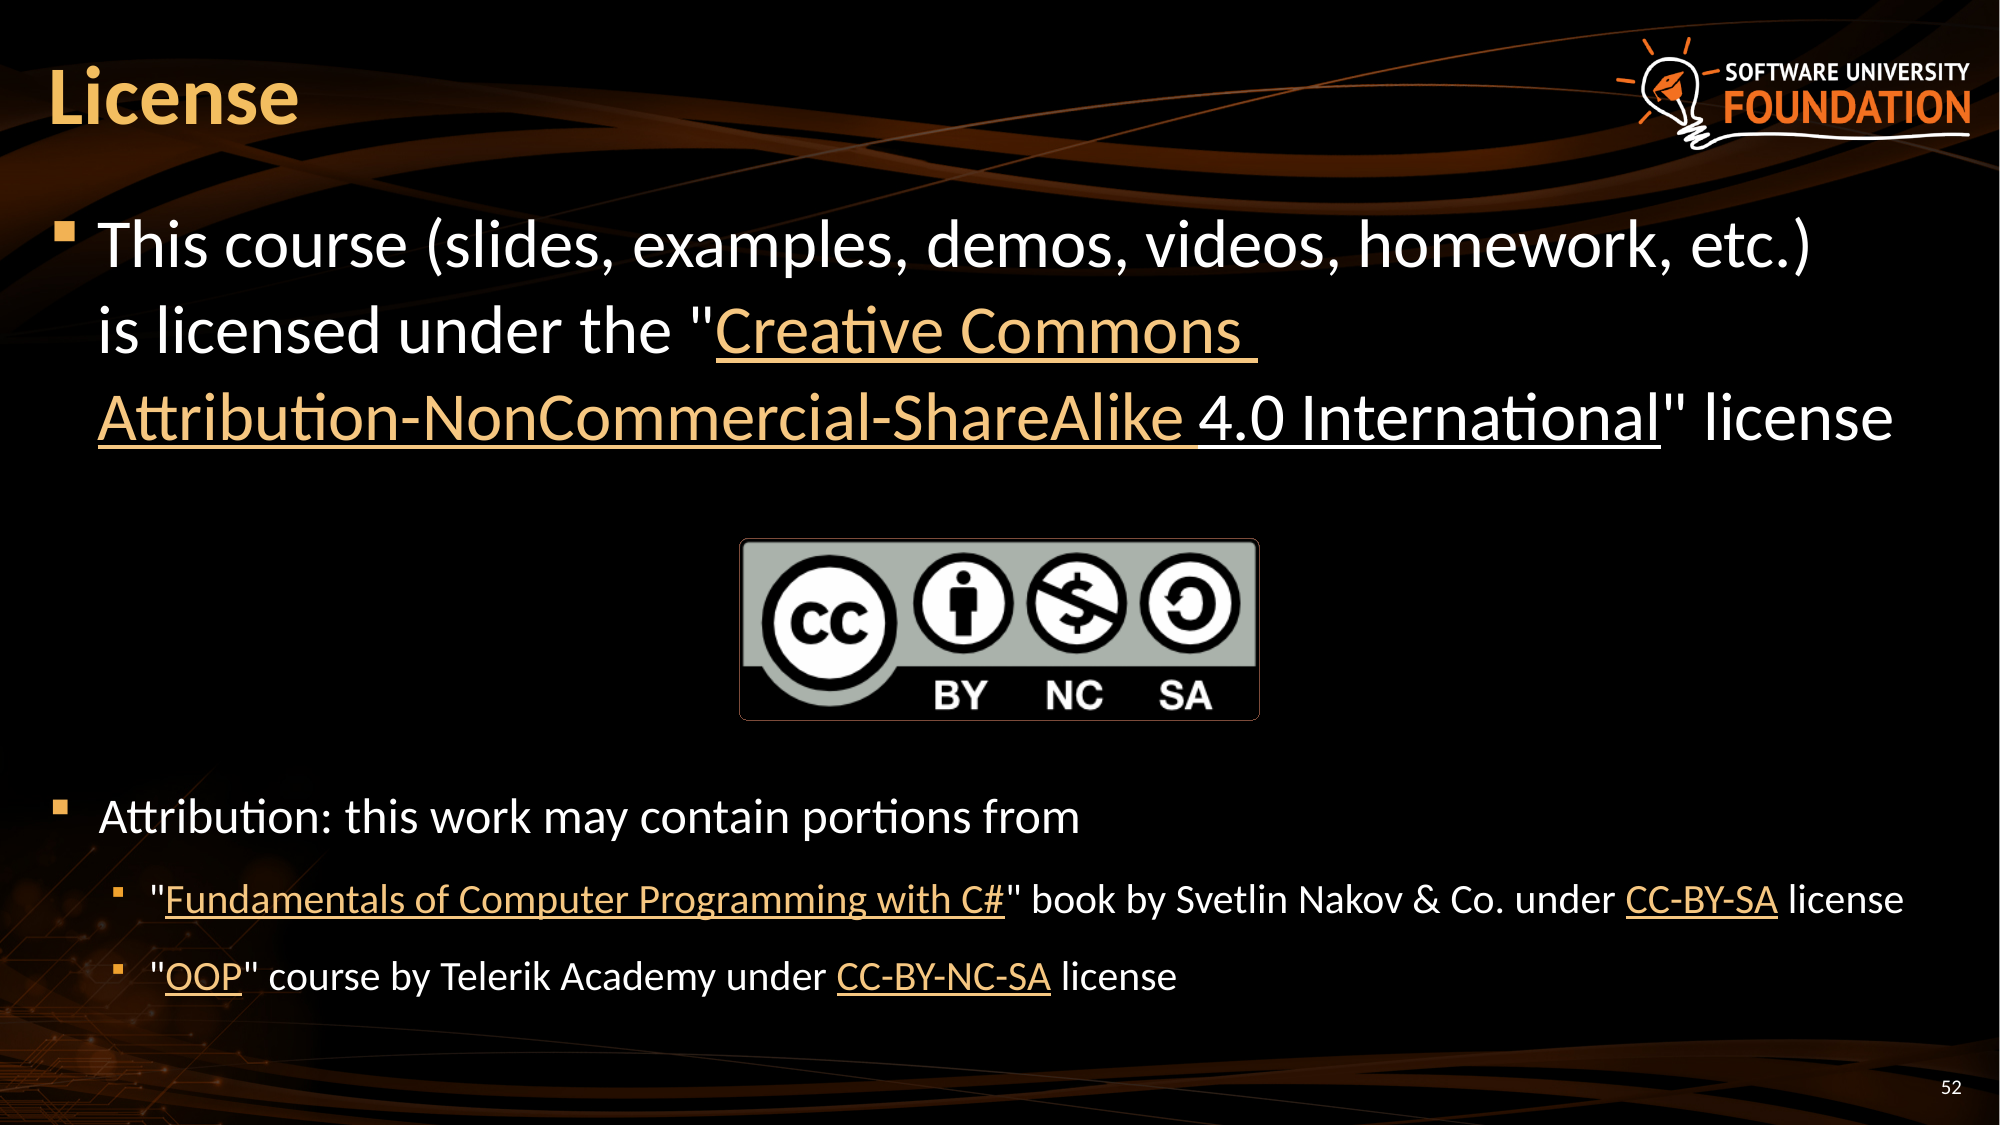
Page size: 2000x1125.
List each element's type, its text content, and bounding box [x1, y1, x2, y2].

list This course (slides, examples, demos, videos, homework, etc.) is licensed under the "Creative Commons Attribution-NonCommercial-ShareAlike 4.0 International" license [31, 188, 1968, 484]
picture [0, 0, 2000, 1125]
title License [30, 6, 1602, 189]
list Attribution: this work may contain portions from "Fundamentals of Computer Programming with C#" book by Svetlin Nakov & Co. under CC-BY-SA license "OOP" course by Telerik Academy under CC-BY-NC-SA license [30, 774, 1968, 1103]
